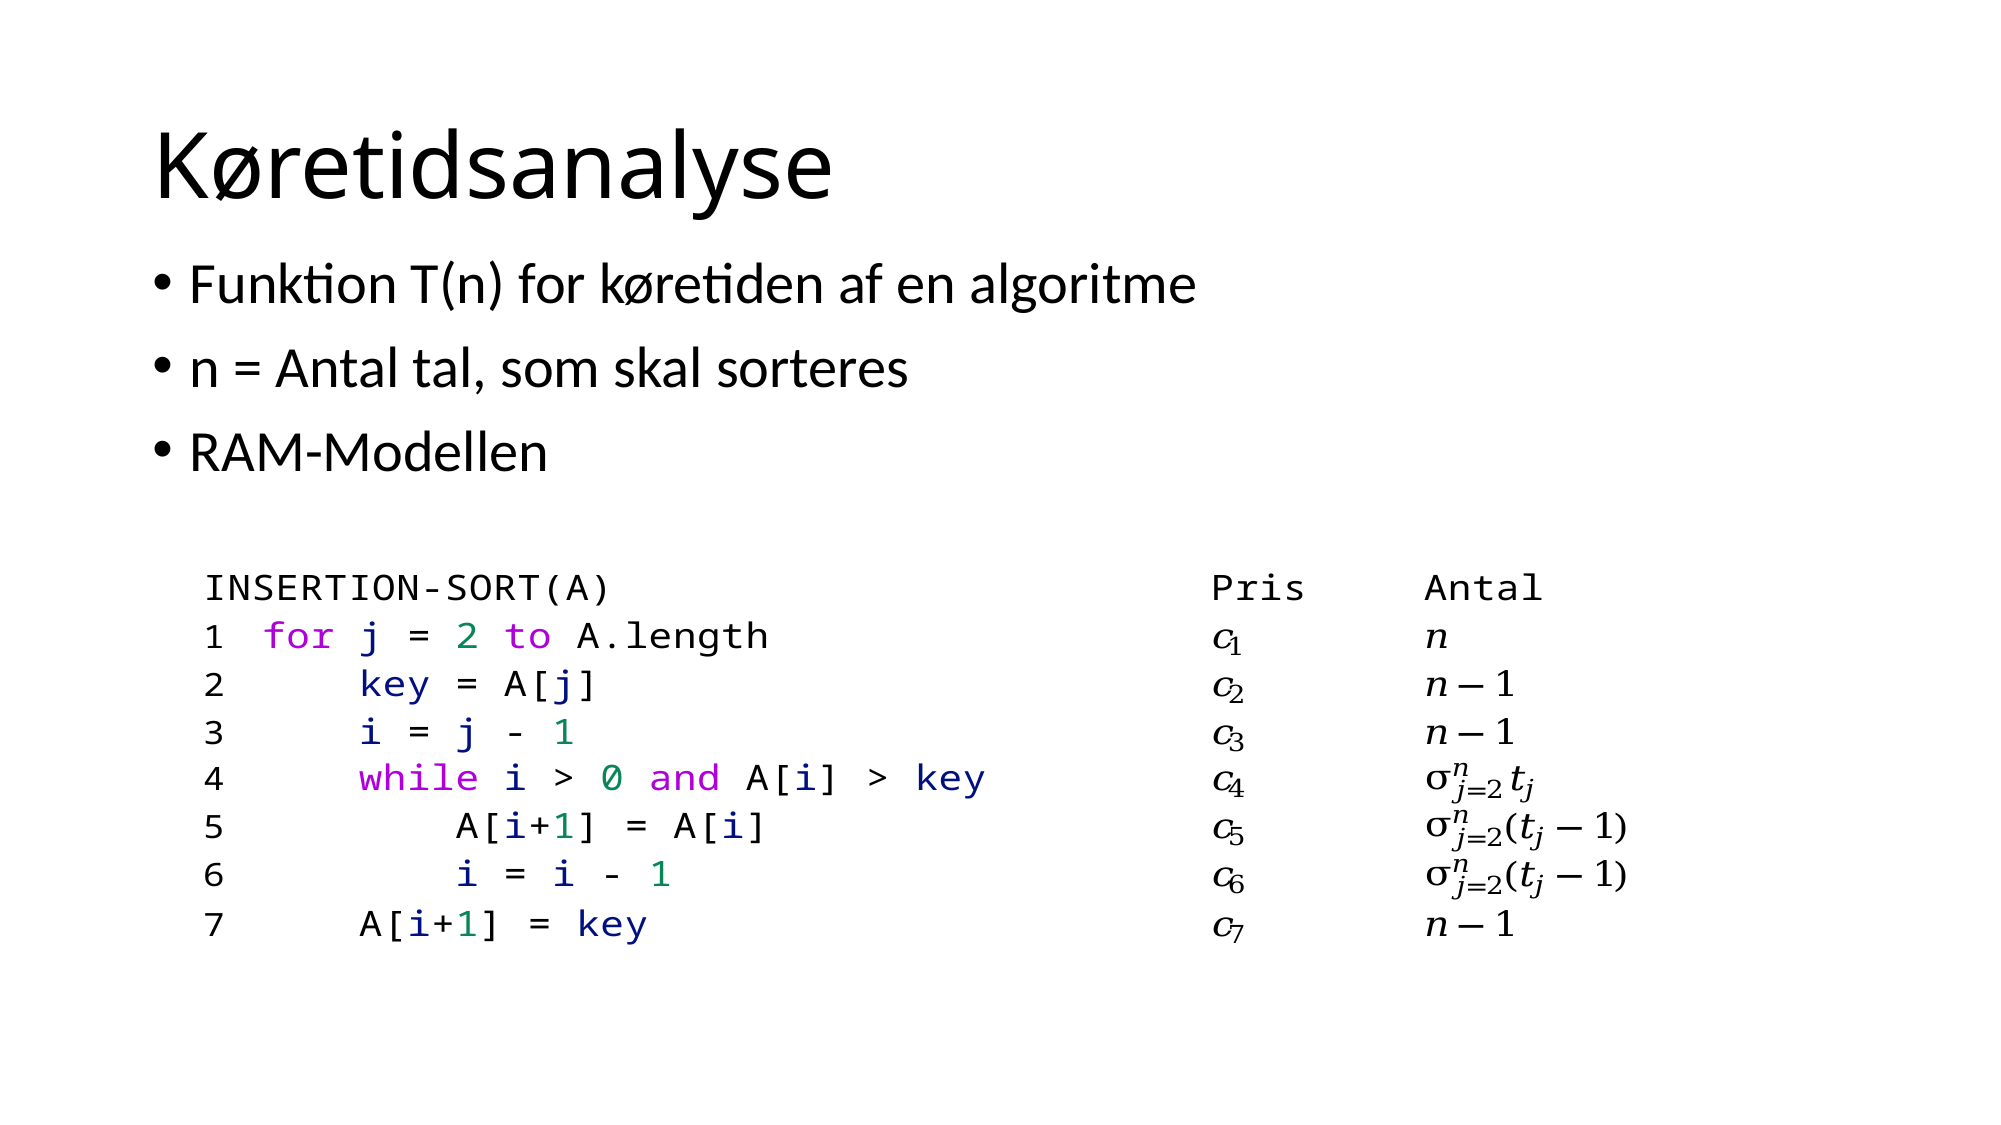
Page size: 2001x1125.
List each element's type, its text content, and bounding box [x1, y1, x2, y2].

title Køretidsanalyse [137, 59, 1863, 245]
list Funktion T(n) for køretiden af en algoritme n = Antal tal, som skal sorteres RAM-Modellen [137, 245, 1863, 960]
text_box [144, 563, 1856, 1014]
